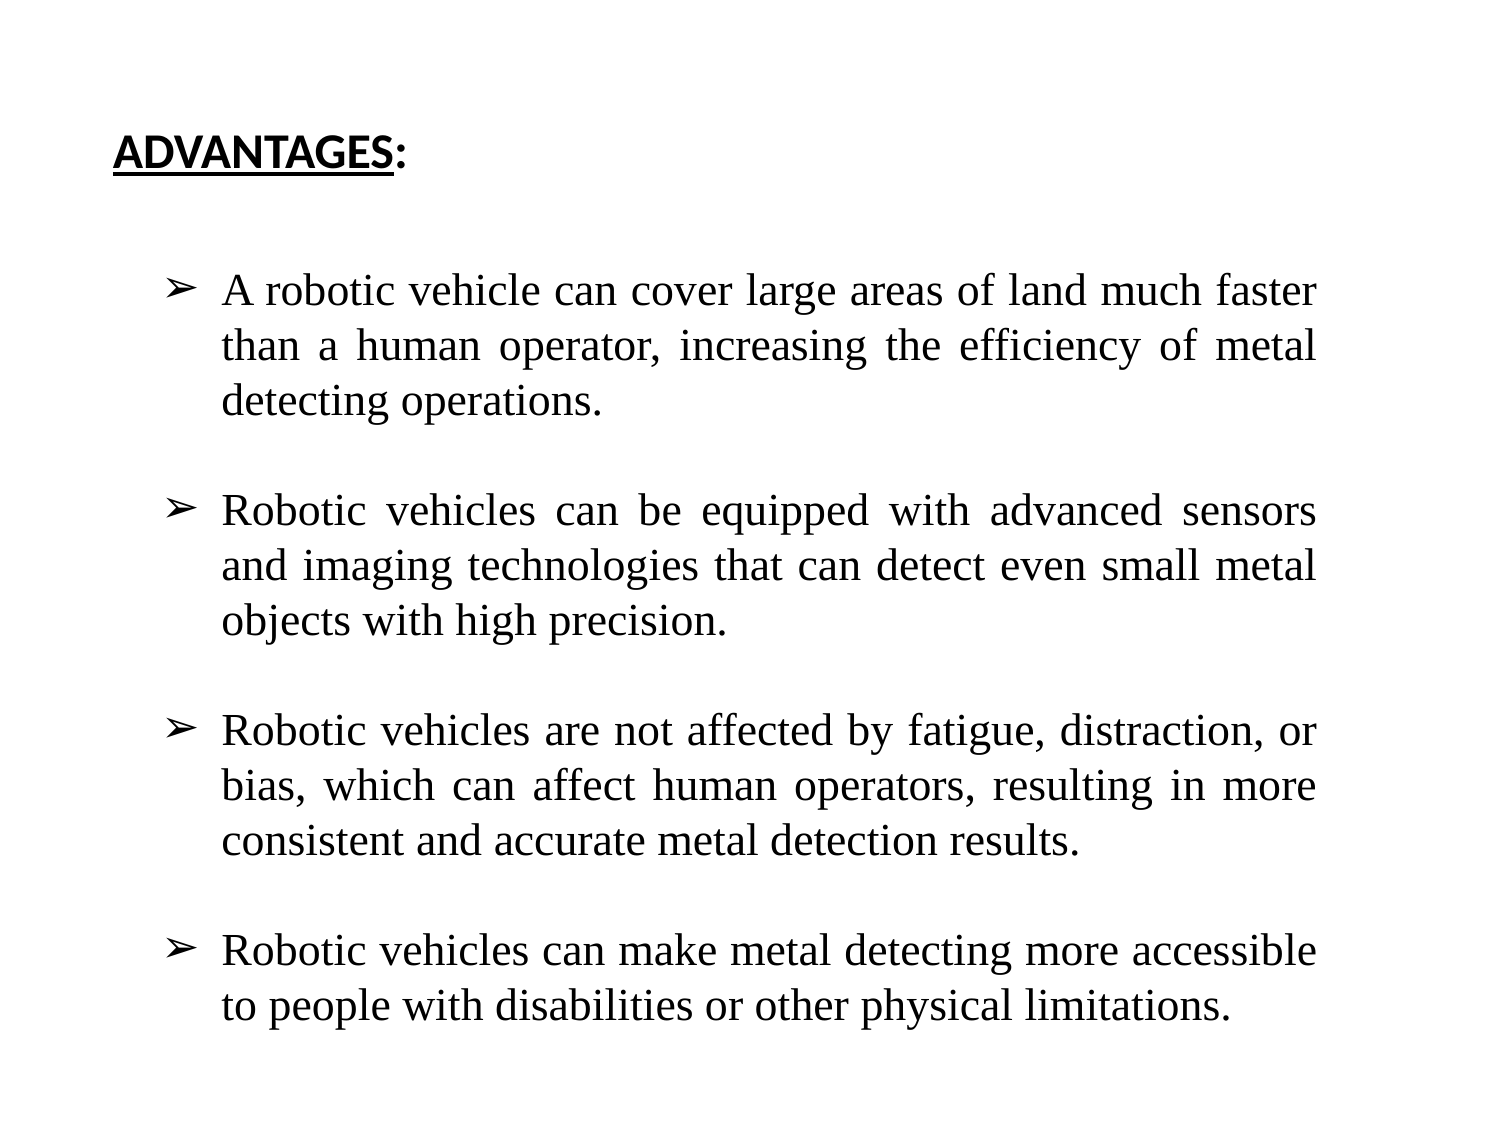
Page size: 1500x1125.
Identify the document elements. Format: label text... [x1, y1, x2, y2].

text_box A robotic vehicle can cover large areas of land much faster than a human operator, increasing the efficiency of metal detecting operations. Robotic vehicles can be equipped with advanced sensors and imaging technologies that can detect even small metal objects with high precision. Robotic vehicles are not affected by fatigue, distraction, or bias, which can affect human operators, resulting in more consistent and accurate metal detection results. Robotic vehicles can make metal detecting more accessible to people with disabilities or other physical limitations. [131, 244, 1333, 1045]
text_box ADVANTAGES: [97, 103, 1361, 194]
